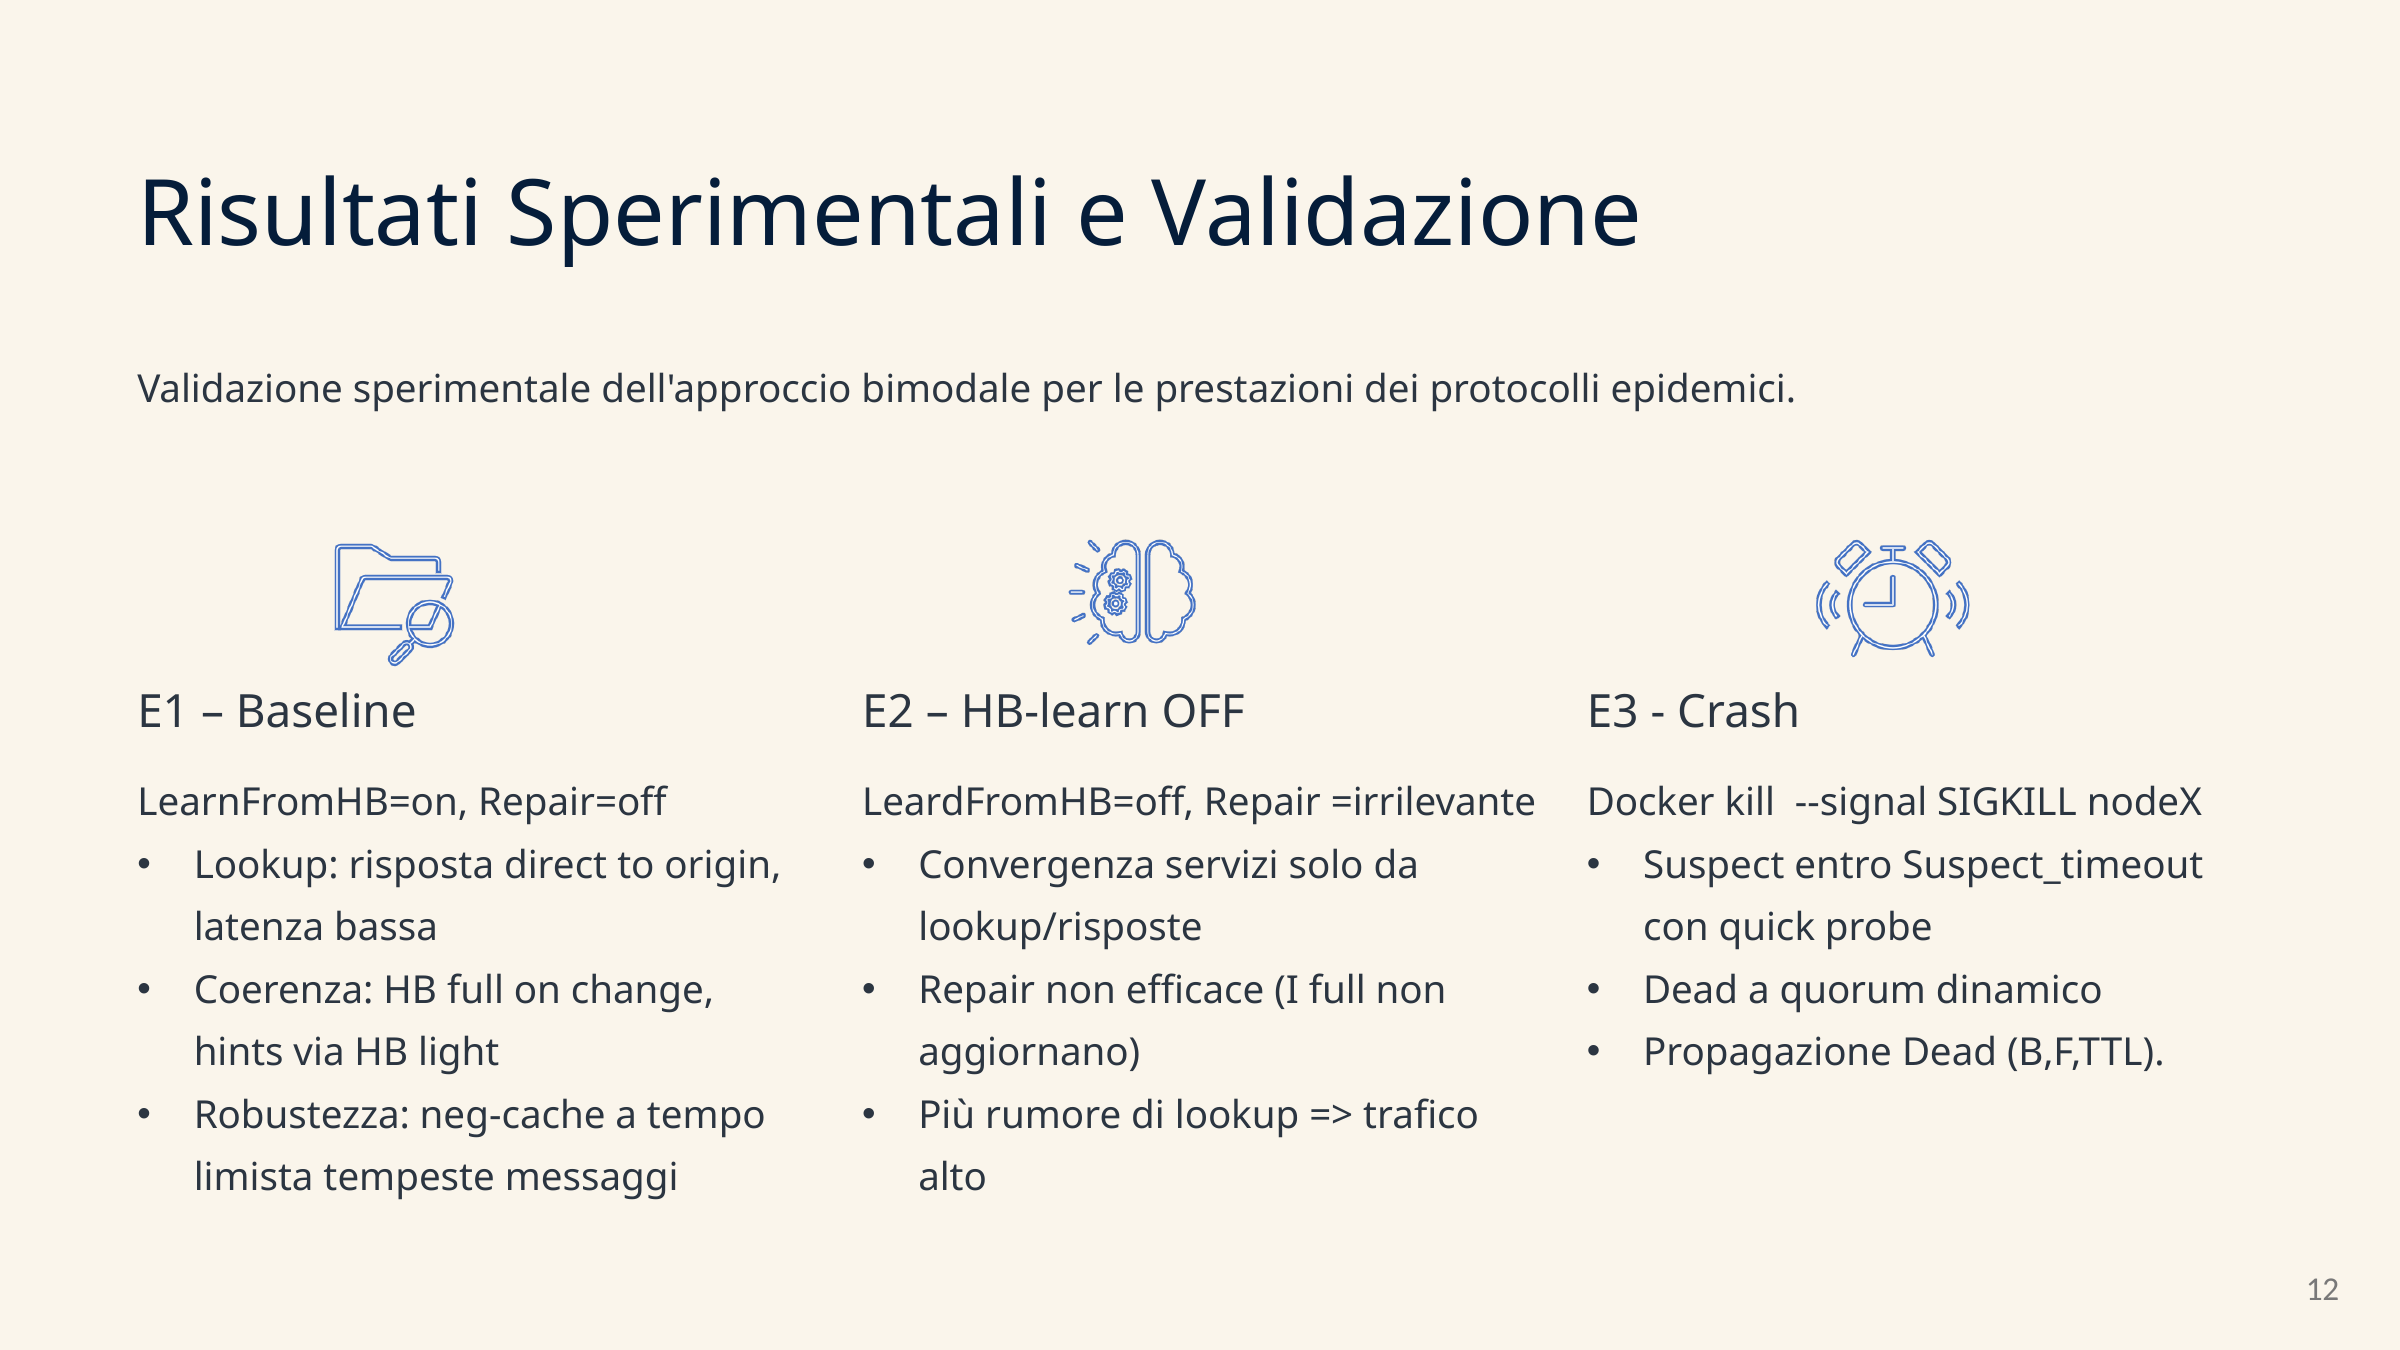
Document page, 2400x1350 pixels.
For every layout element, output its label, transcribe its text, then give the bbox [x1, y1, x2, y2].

text_box LeardFromHB=off, Repair =irrilevante Convergenza servizi solo da lookup/risposte Repair non efficace (I full non aggiornano) Più rumore di lookup => trafico alto [862, 761, 1538, 1138]
picture [311, 515, 476, 680]
slide_number 12 [1814, 1251, 2355, 1324]
text_box Risultati Sperimentali e Validazione [137, 148, 1665, 265]
text_box E3 - Crash [1586, 679, 2198, 738]
text_box Validazione sperimentale dell'approccio bimodale per le prestazioni dei protocolli epidemici. [137, 347, 2263, 474]
picture [1067, 517, 1218, 668]
text_box E2 – HB-learn OFF [862, 679, 1388, 738]
text_box E1 – Baseline [137, 679, 710, 738]
text_box LearnFromHB=on, Repair=off Lookup: risposta direct to origin, latenza bassa Coerenza: HB full on change, hints via HB light Robustezza: neg-cache a tempo limista tempeste messaggi [137, 761, 814, 1201]
text_box Docker kill --signal SIGKILL nodeX Suspect entro Suspect_timeout con quick probe Dead a quorum dinamico Propagazione Dead (B,F,TTL). [1586, 761, 2263, 1138]
picture [1810, 515, 1975, 680]
